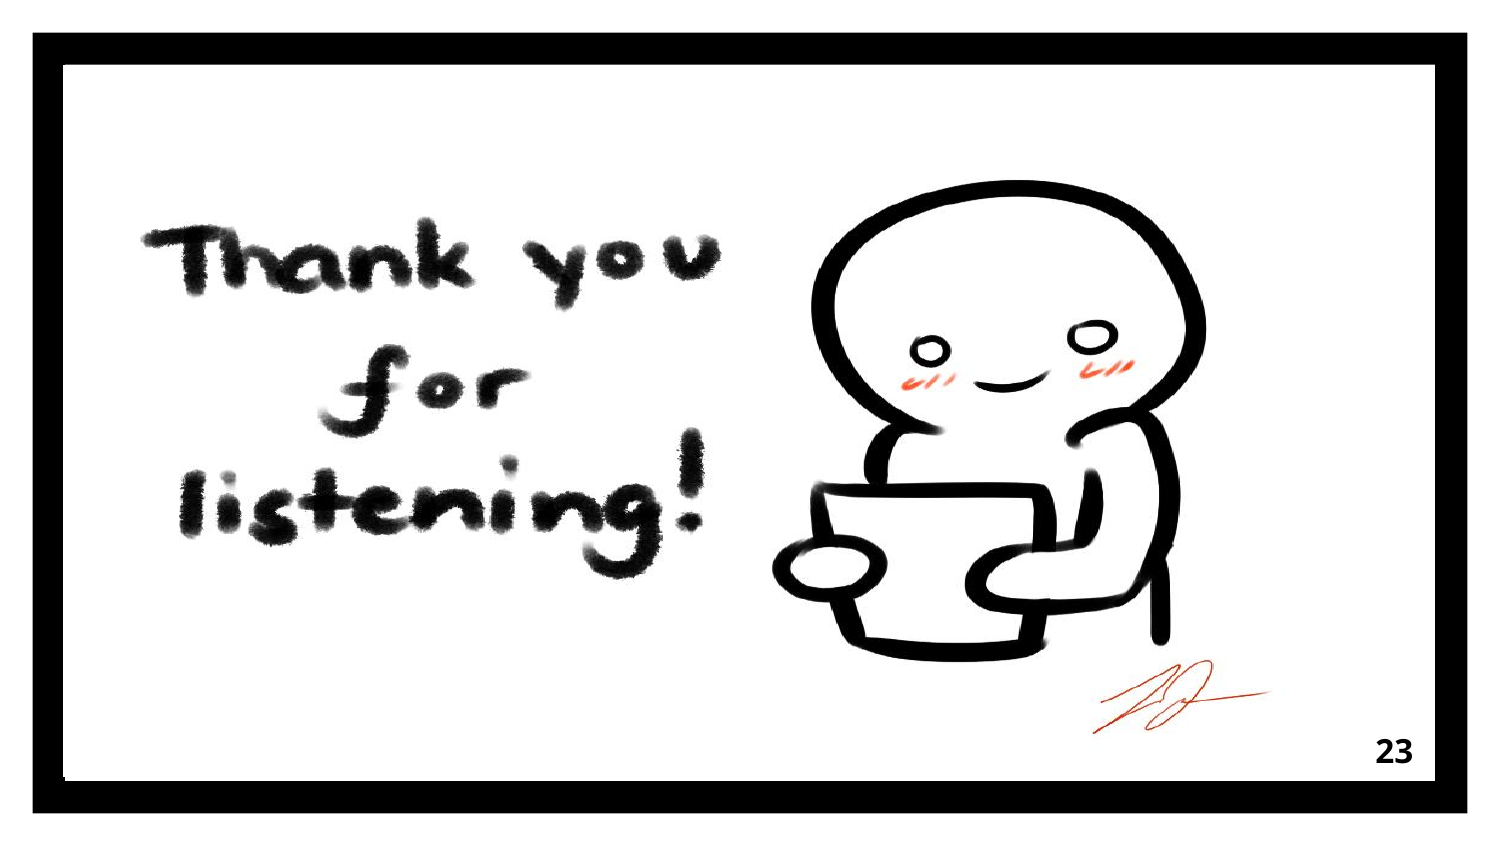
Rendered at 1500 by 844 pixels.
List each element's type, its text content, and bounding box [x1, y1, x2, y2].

slide_number 23 [1338, 720, 1429, 786]
picture [63, 64, 1305, 778]
